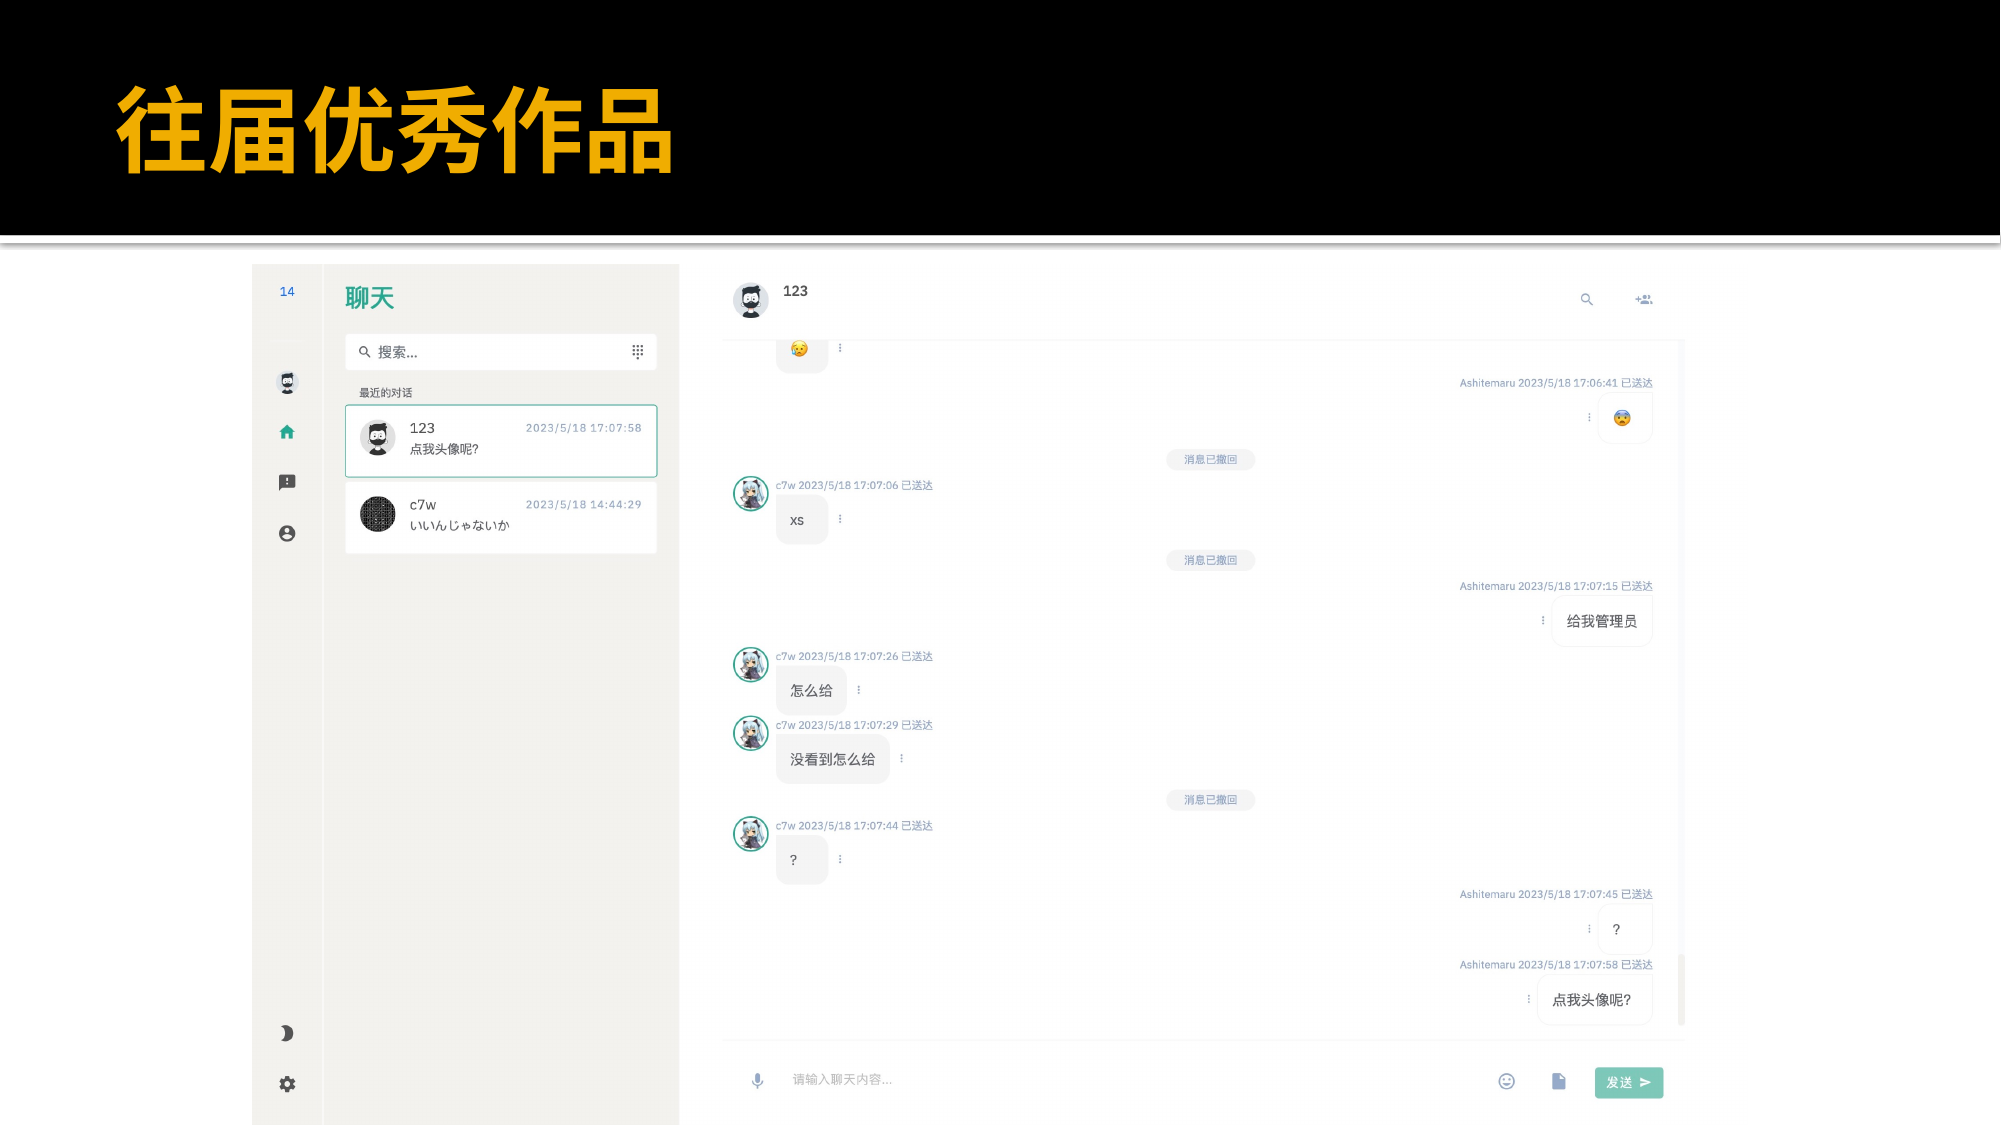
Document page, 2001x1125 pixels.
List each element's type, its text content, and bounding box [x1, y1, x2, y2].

title 往届优秀作品 [99, 25, 1900, 231]
picture [252, 264, 1748, 1125]
